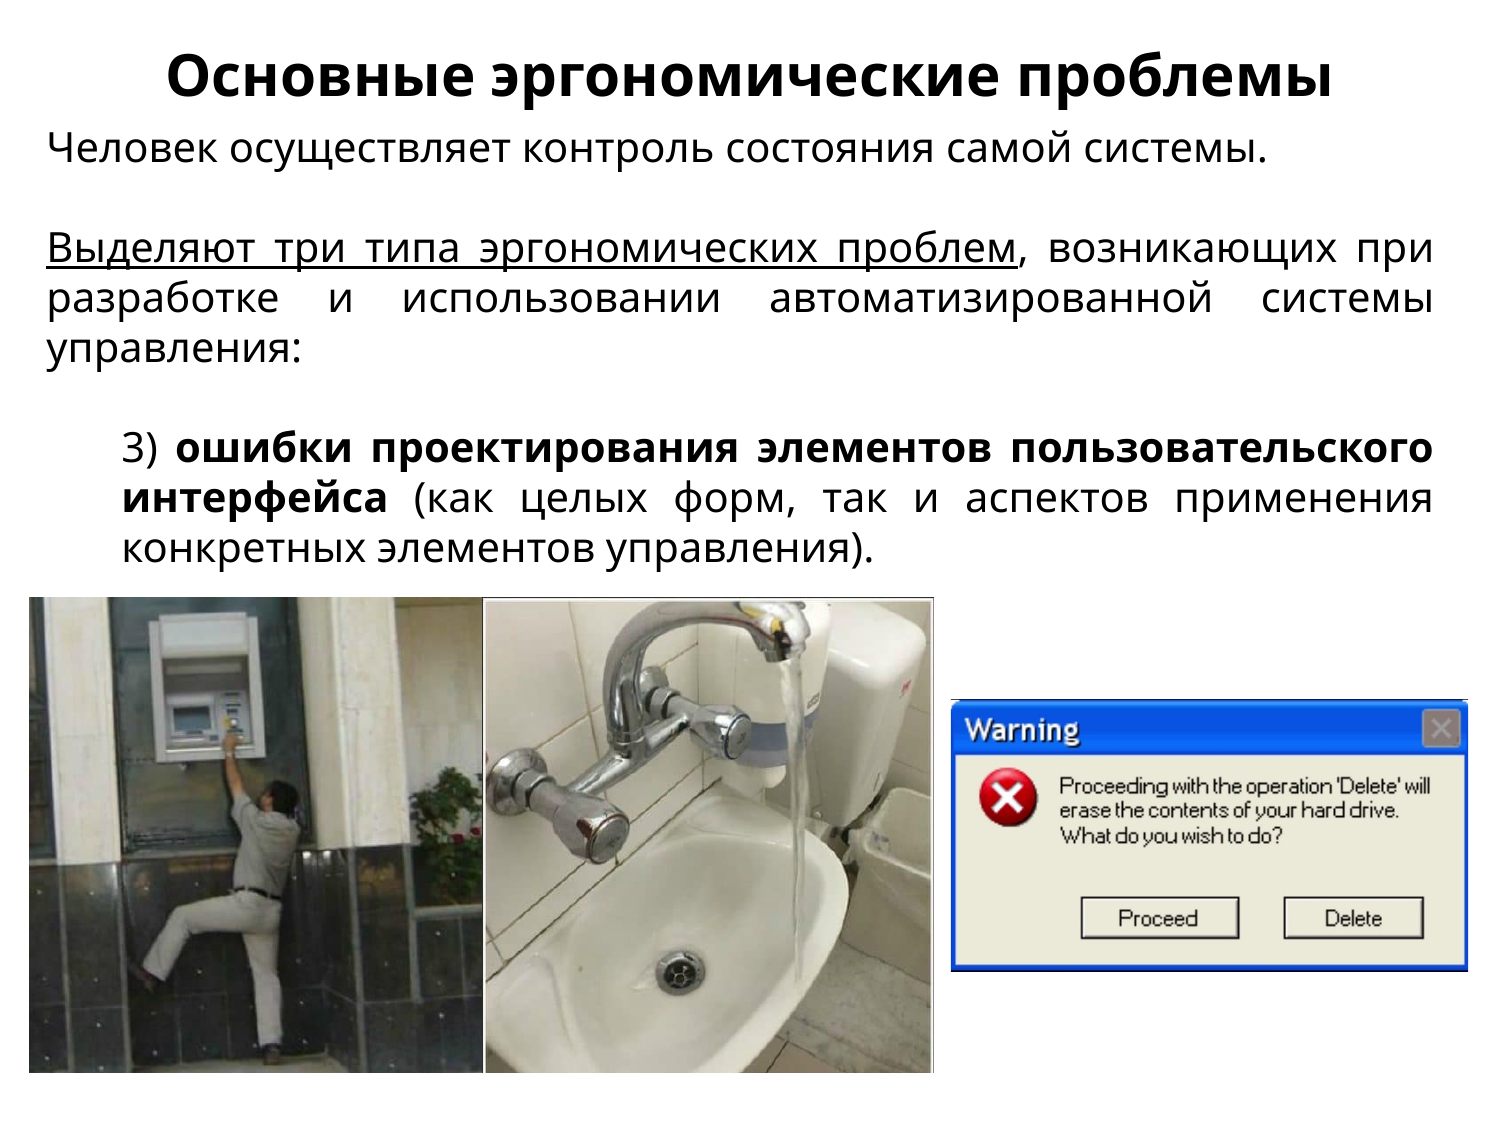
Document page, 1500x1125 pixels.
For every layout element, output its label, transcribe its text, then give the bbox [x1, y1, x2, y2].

picture [29, 597, 934, 1073]
text_box Основные эргономические проблемы [17, 30, 1483, 116]
text_box Человек осуществляет контроль состояния самой системы. Выделяют три типа эргономических проблем, возникающих при разработке и использовании автоматизированной системы управления: 3) ошибки проектирования элементов пользовательского ин­терфейса (как целых форм, так и аспектов применения конкрет­ных элементов управления). [31, 113, 1450, 579]
picture [950, 699, 1469, 972]
